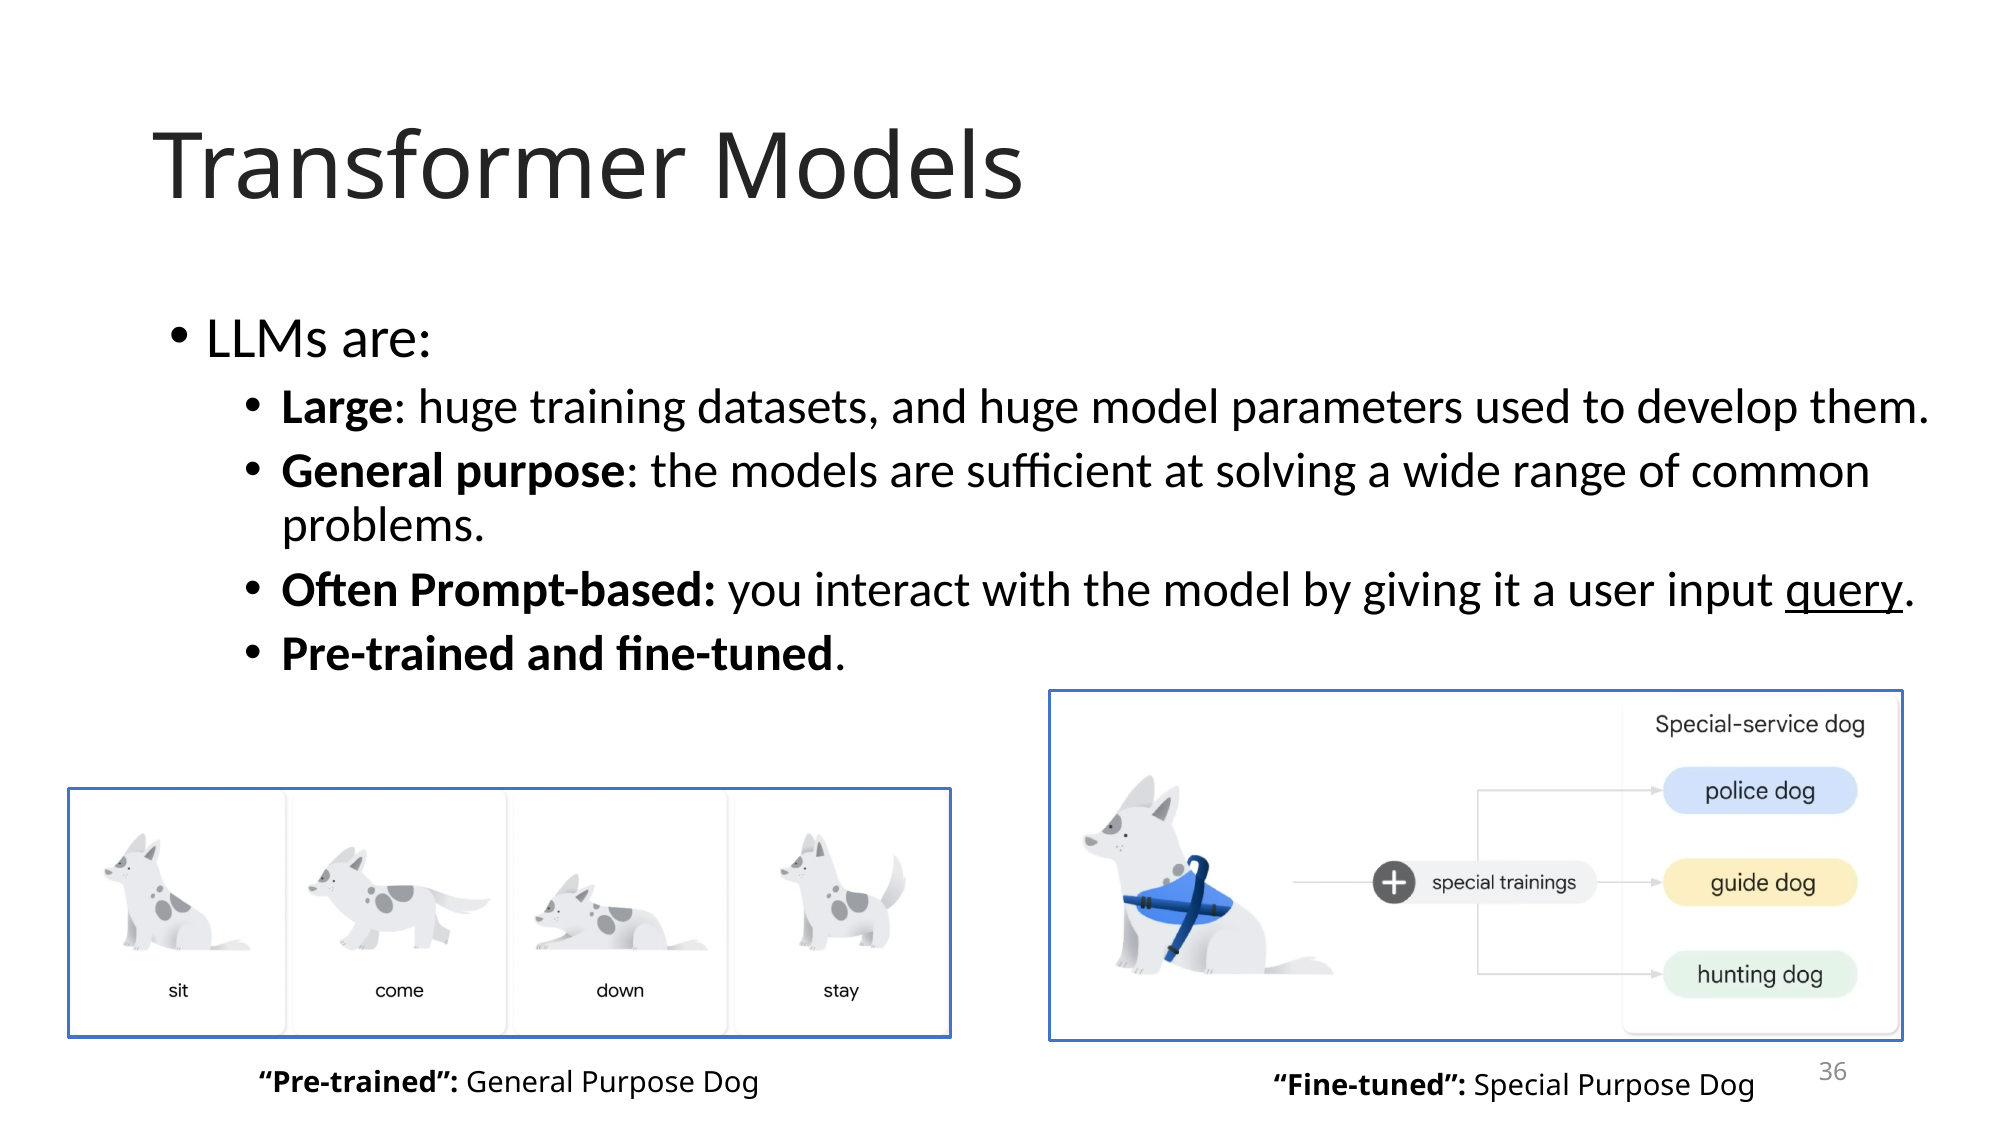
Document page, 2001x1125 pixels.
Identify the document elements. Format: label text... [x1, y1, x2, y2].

picture [69, 790, 950, 1036]
list LLMs are: Large: huge training datasets, and huge model parameters used to develop them. General purpose: the models are sufficient at solving a wide range of common problems. Often Prompt-based: you interact with the model by giving it a user input query. Pre-trained and fine-tuned. [154, 299, 1953, 1014]
picture [1050, 691, 1902, 1040]
title Transformer Models [137, 59, 1863, 278]
text_box “Fine-tuned”: Special Purpose Dog [1259, 1058, 1771, 1125]
text_box “Pre-trained”: General Purpose Dog [244, 1056, 775, 1125]
slide_number 36 [1412, 1042, 1863, 1103]
